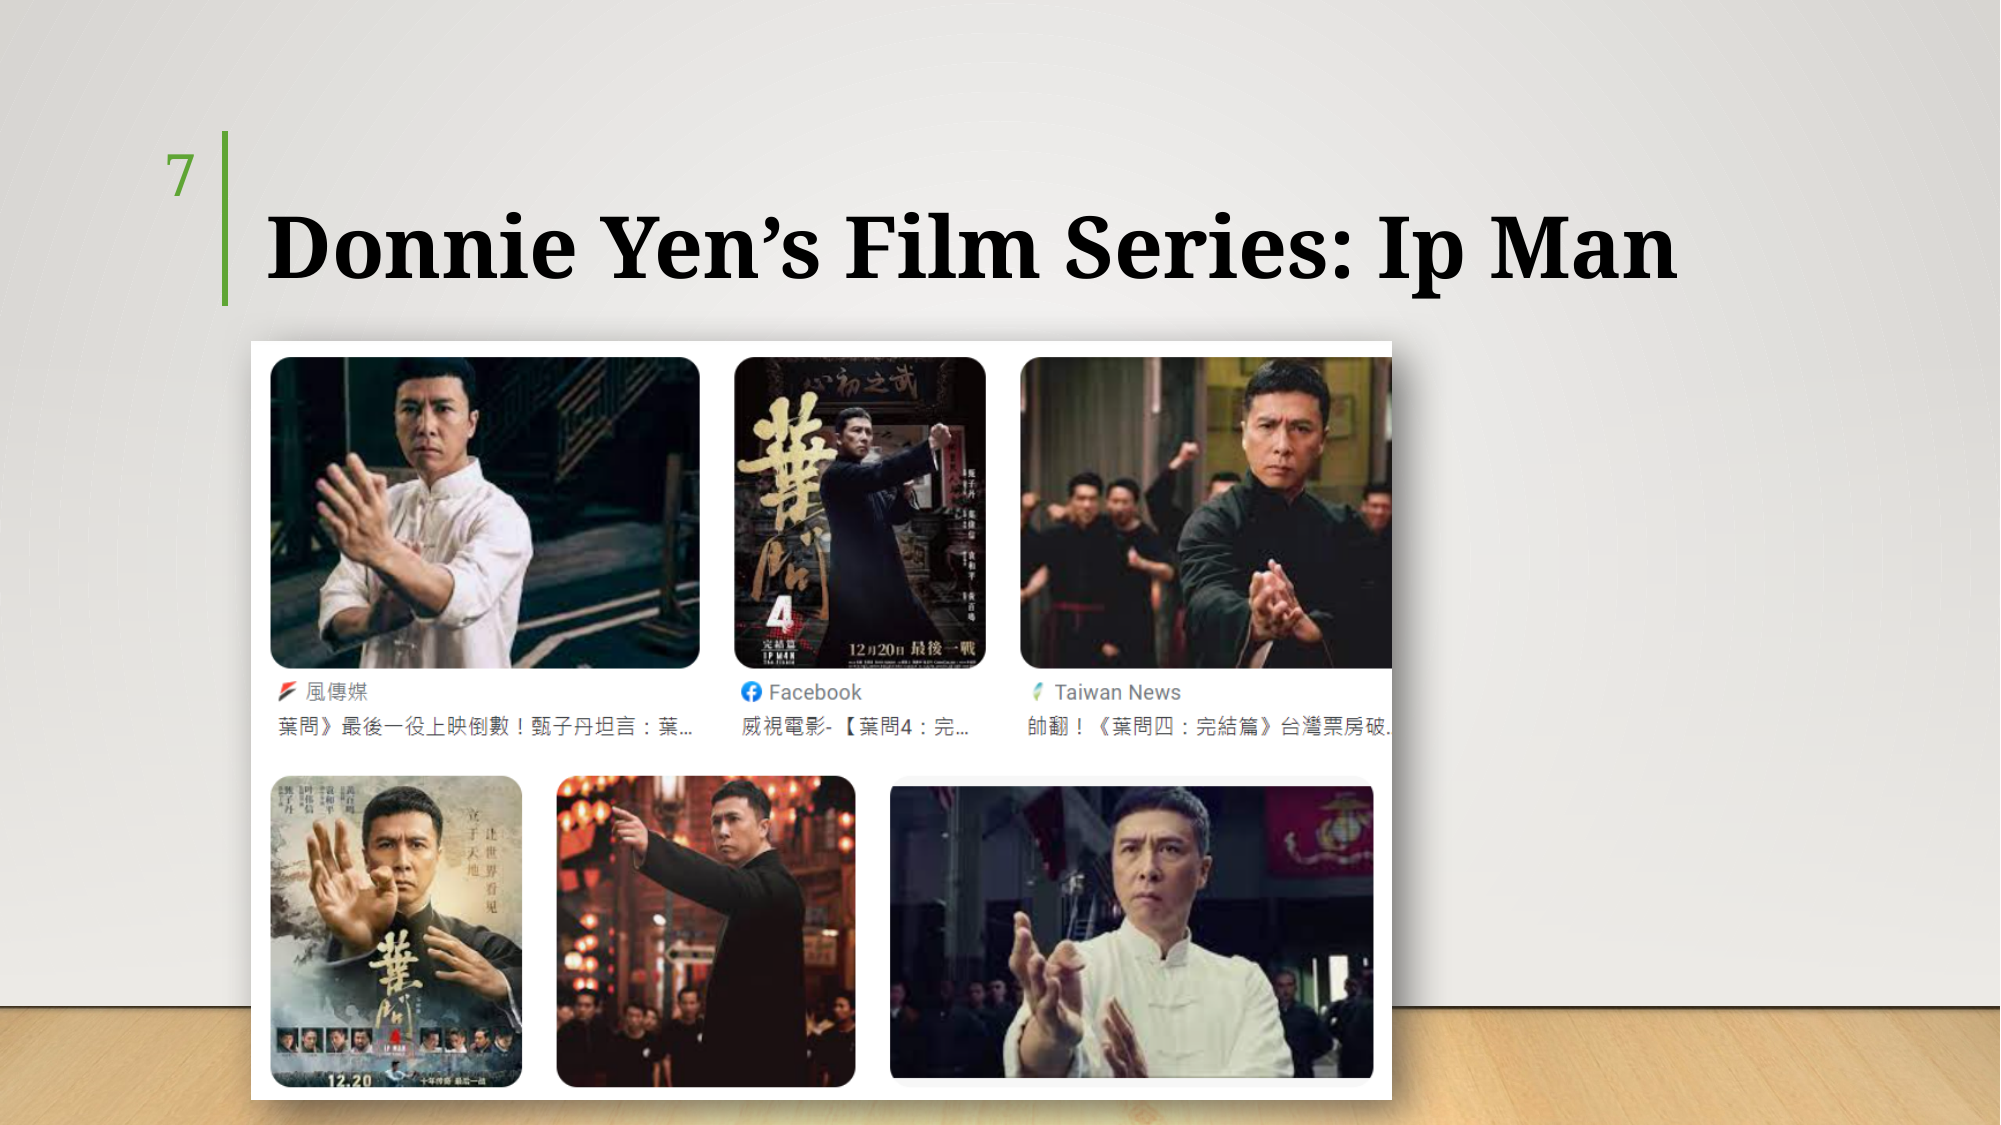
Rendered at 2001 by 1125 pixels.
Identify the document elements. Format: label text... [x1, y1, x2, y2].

slide_number 7 [78, 131, 212, 214]
title Donnie Yen’s Film Series: Ip Man [251, 131, 1814, 305]
picture [0, 1006, 2000, 1125]
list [251, 341, 1392, 1101]
